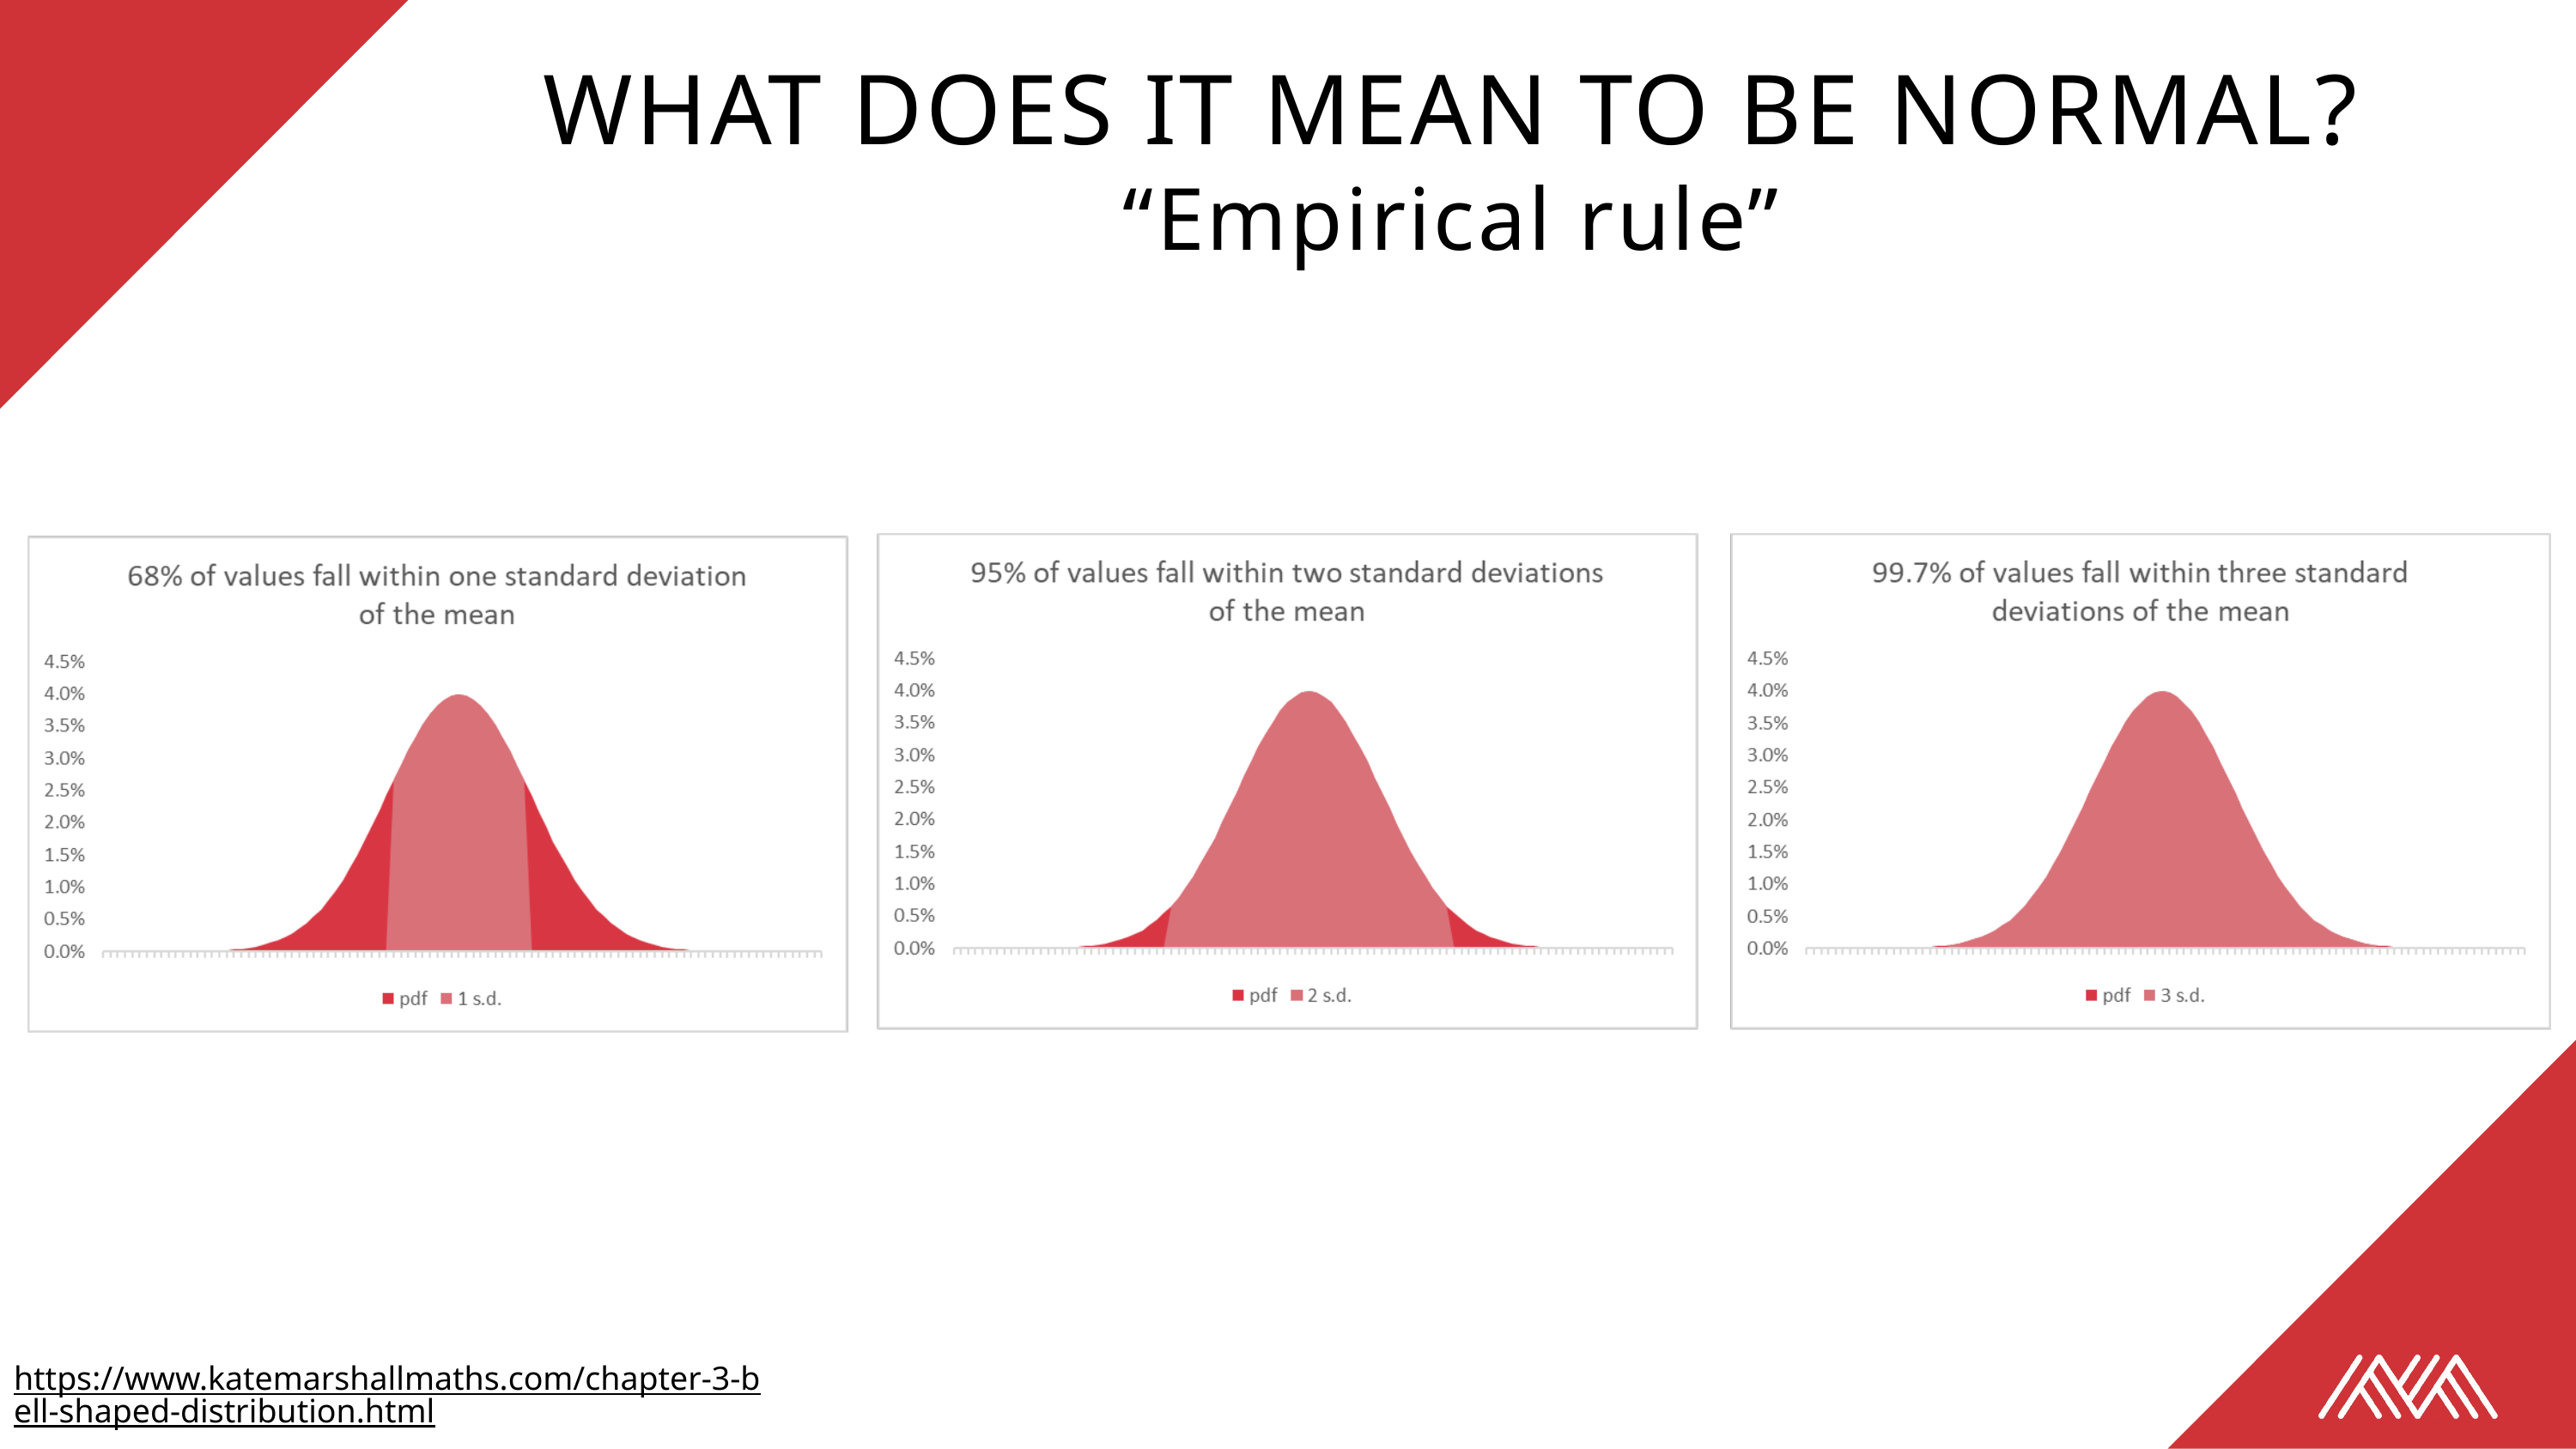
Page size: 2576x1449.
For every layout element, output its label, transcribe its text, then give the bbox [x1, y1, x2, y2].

text_box https://www.katemarshallmaths.com/chapter-3-bell-shaped-distribution.html [1, 1351, 775, 1447]
picture [2267, 1303, 2551, 1449]
text_box WHAT DOES IT MEAN TO BE NORMAL? “Empirical rule” [413, 48, 2576, 268]
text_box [2167, 1040, 2576, 1449]
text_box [0, 0, 409, 409]
picture [27, 533, 2551, 1034]
